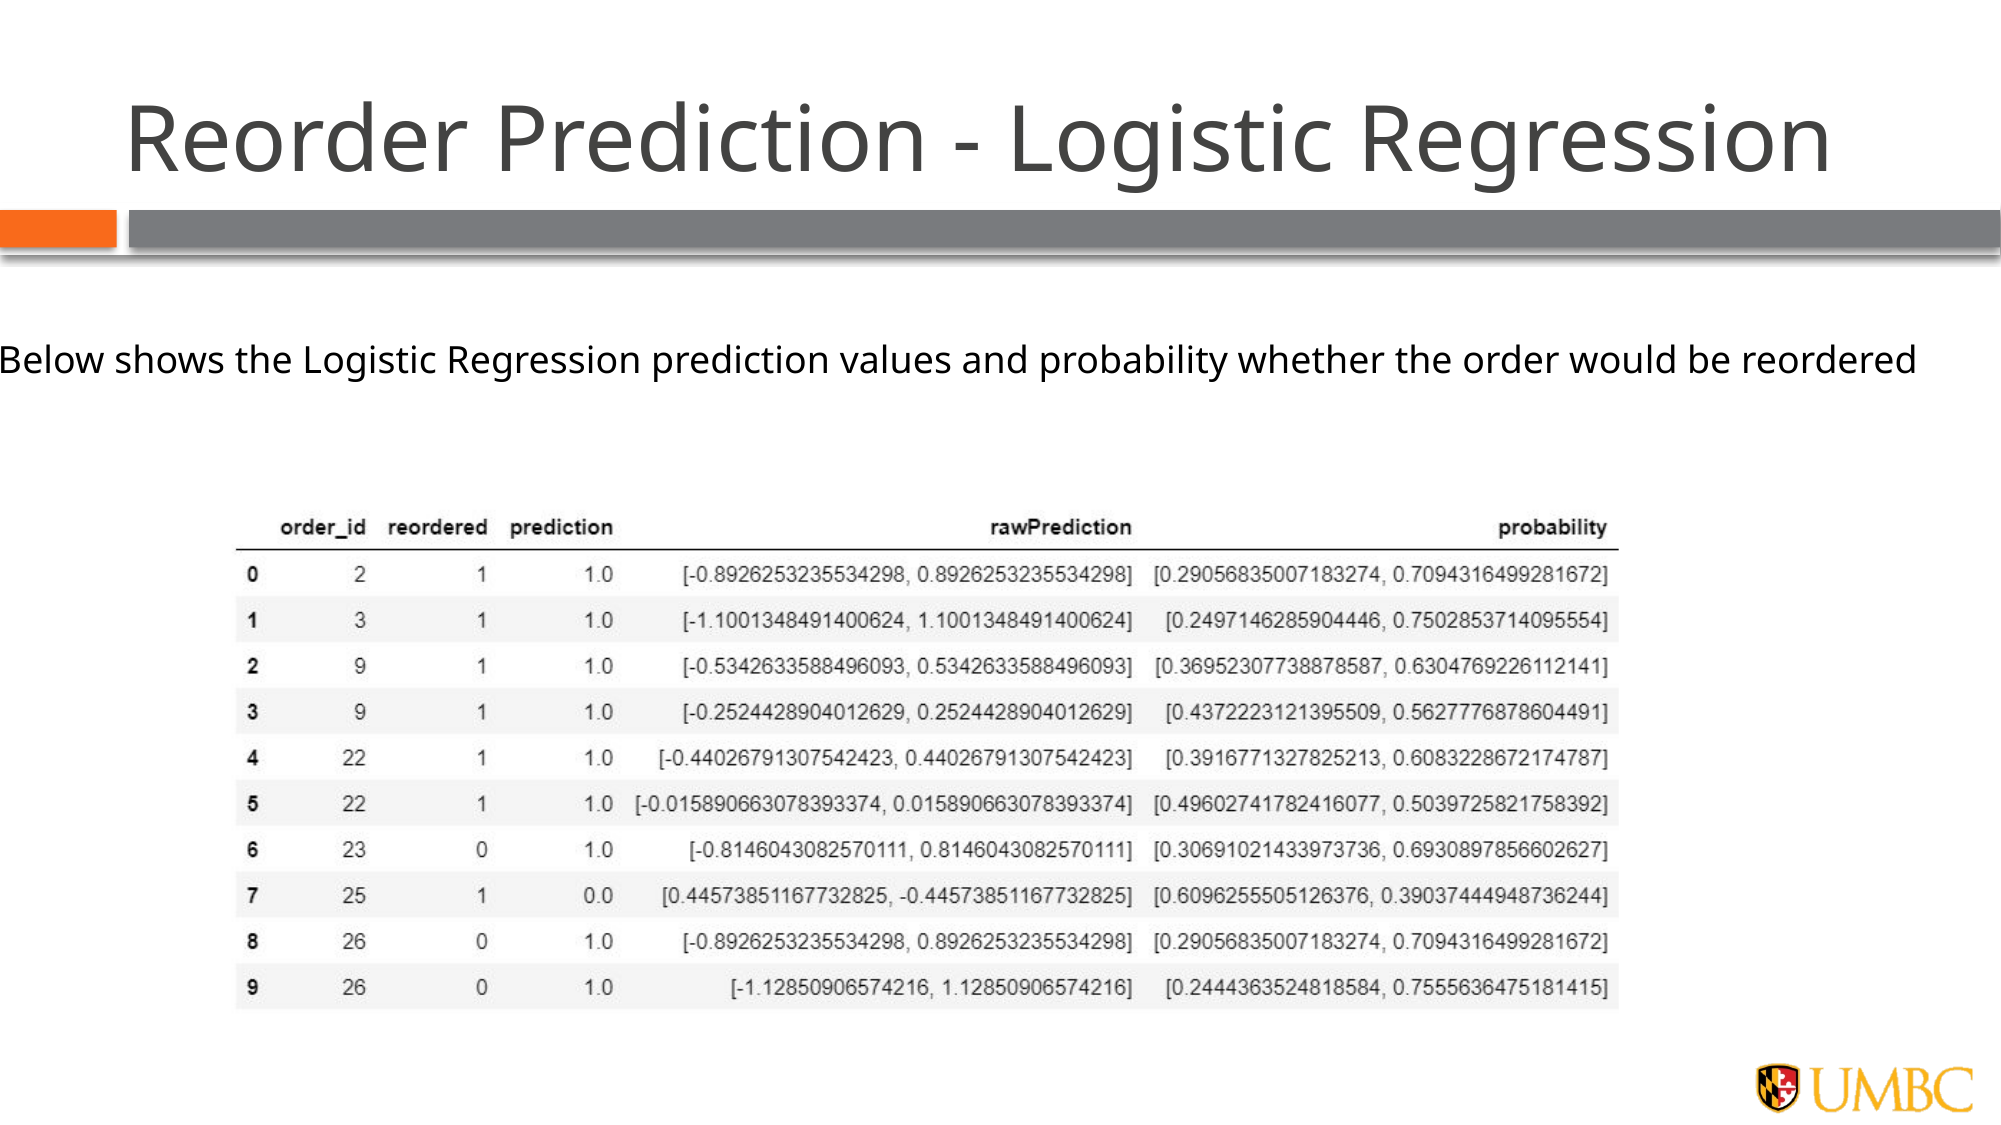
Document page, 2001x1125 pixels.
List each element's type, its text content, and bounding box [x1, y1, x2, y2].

text_box Below shows the Logistic Regression prediction values and probability whether the order would be reordered [0, 328, 1945, 389]
title Reorder Prediction - Logistic Regression [108, 53, 1892, 216]
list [208, 479, 1672, 1061]
picture [1754, 978, 1975, 1125]
